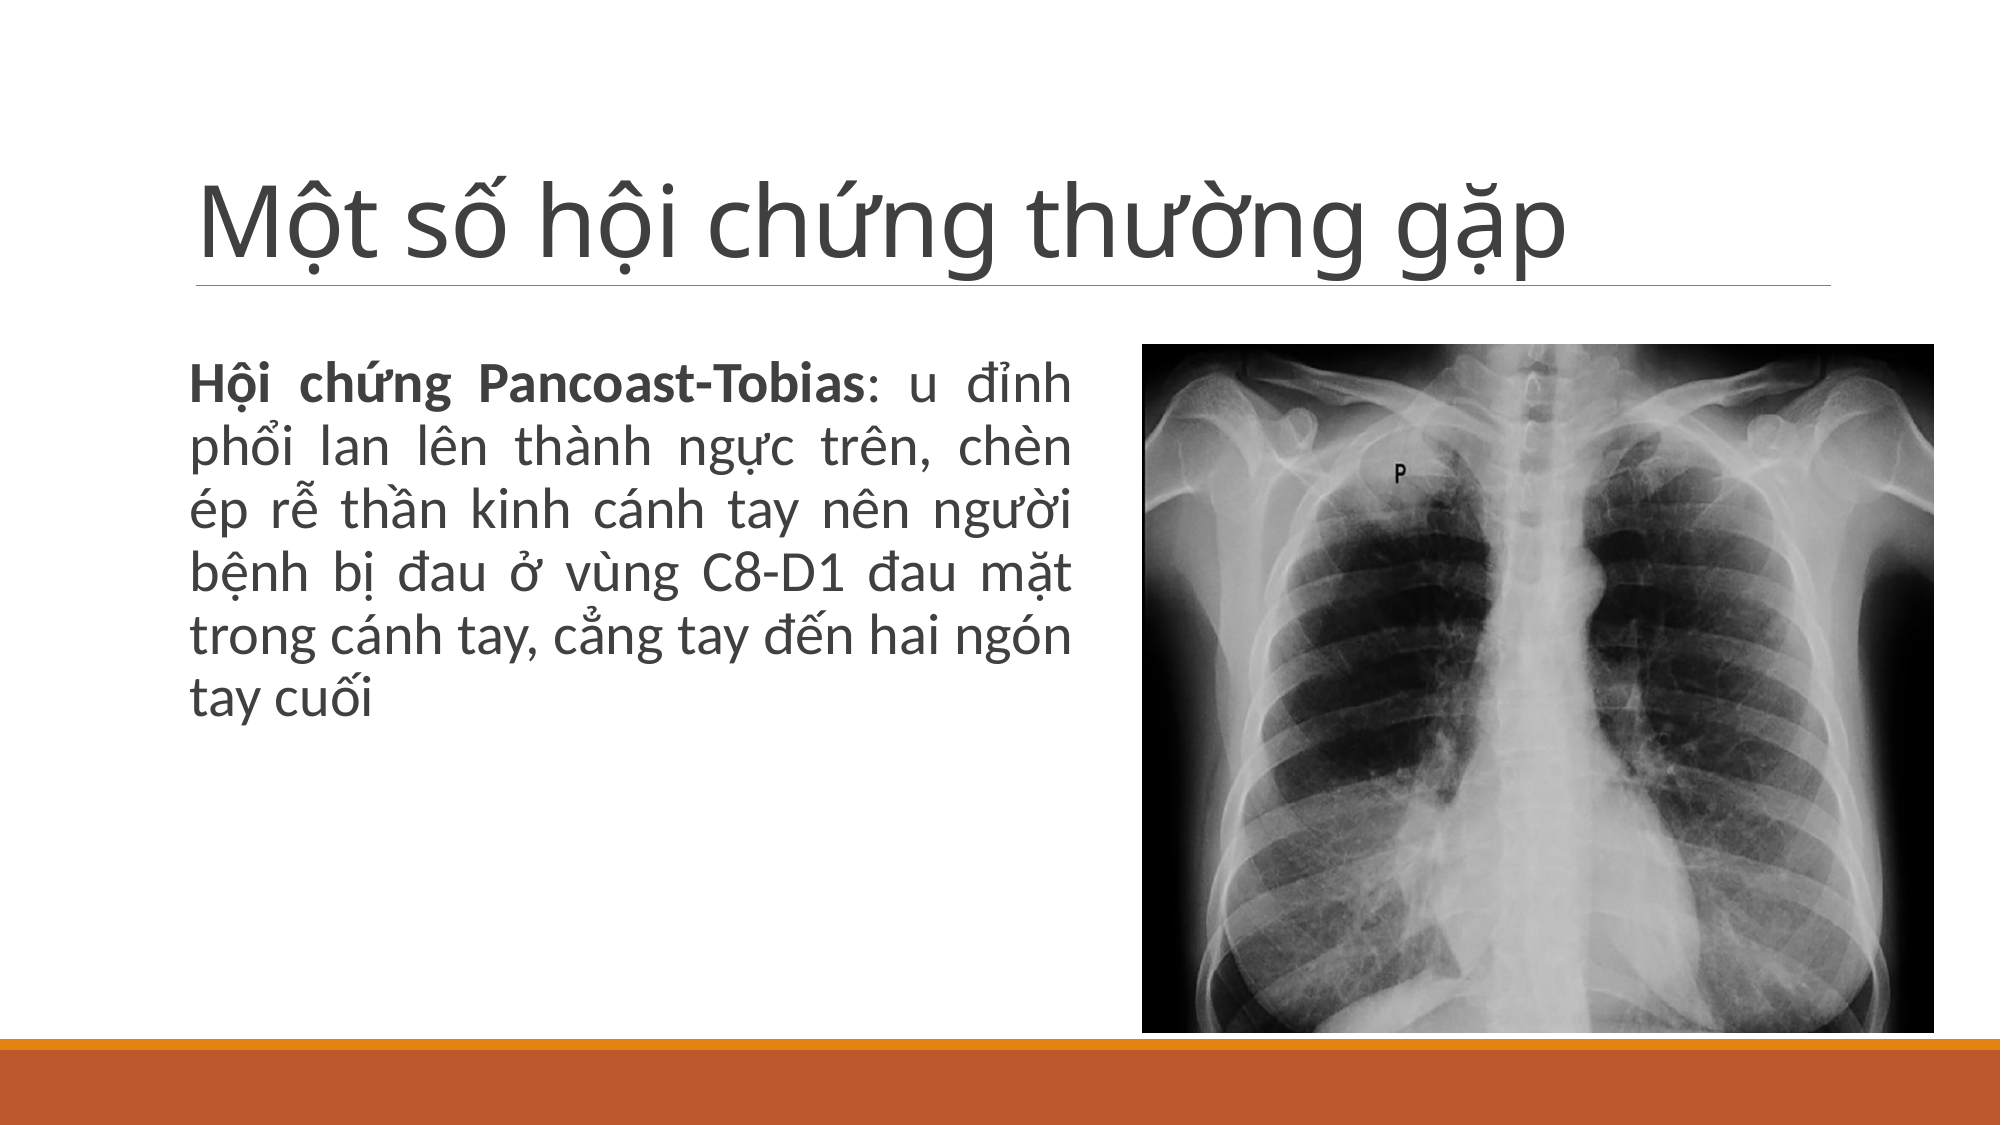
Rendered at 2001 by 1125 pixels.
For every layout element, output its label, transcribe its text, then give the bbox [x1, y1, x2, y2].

picture [1141, 344, 1935, 1034]
title Một số hội chứng thường gặp [180, 47, 1830, 285]
list Hội chứng Pancoast-Tobias: u đỉnh phổi lan lên thành ngực trên, chèn ép rễ thần kinh cánh tay nên người bệnh bị đau ở vùng C8-D1 đau mặt trong cánh tay, cẳng tay đến hai ngón tay cuối [174, 345, 1074, 977]
